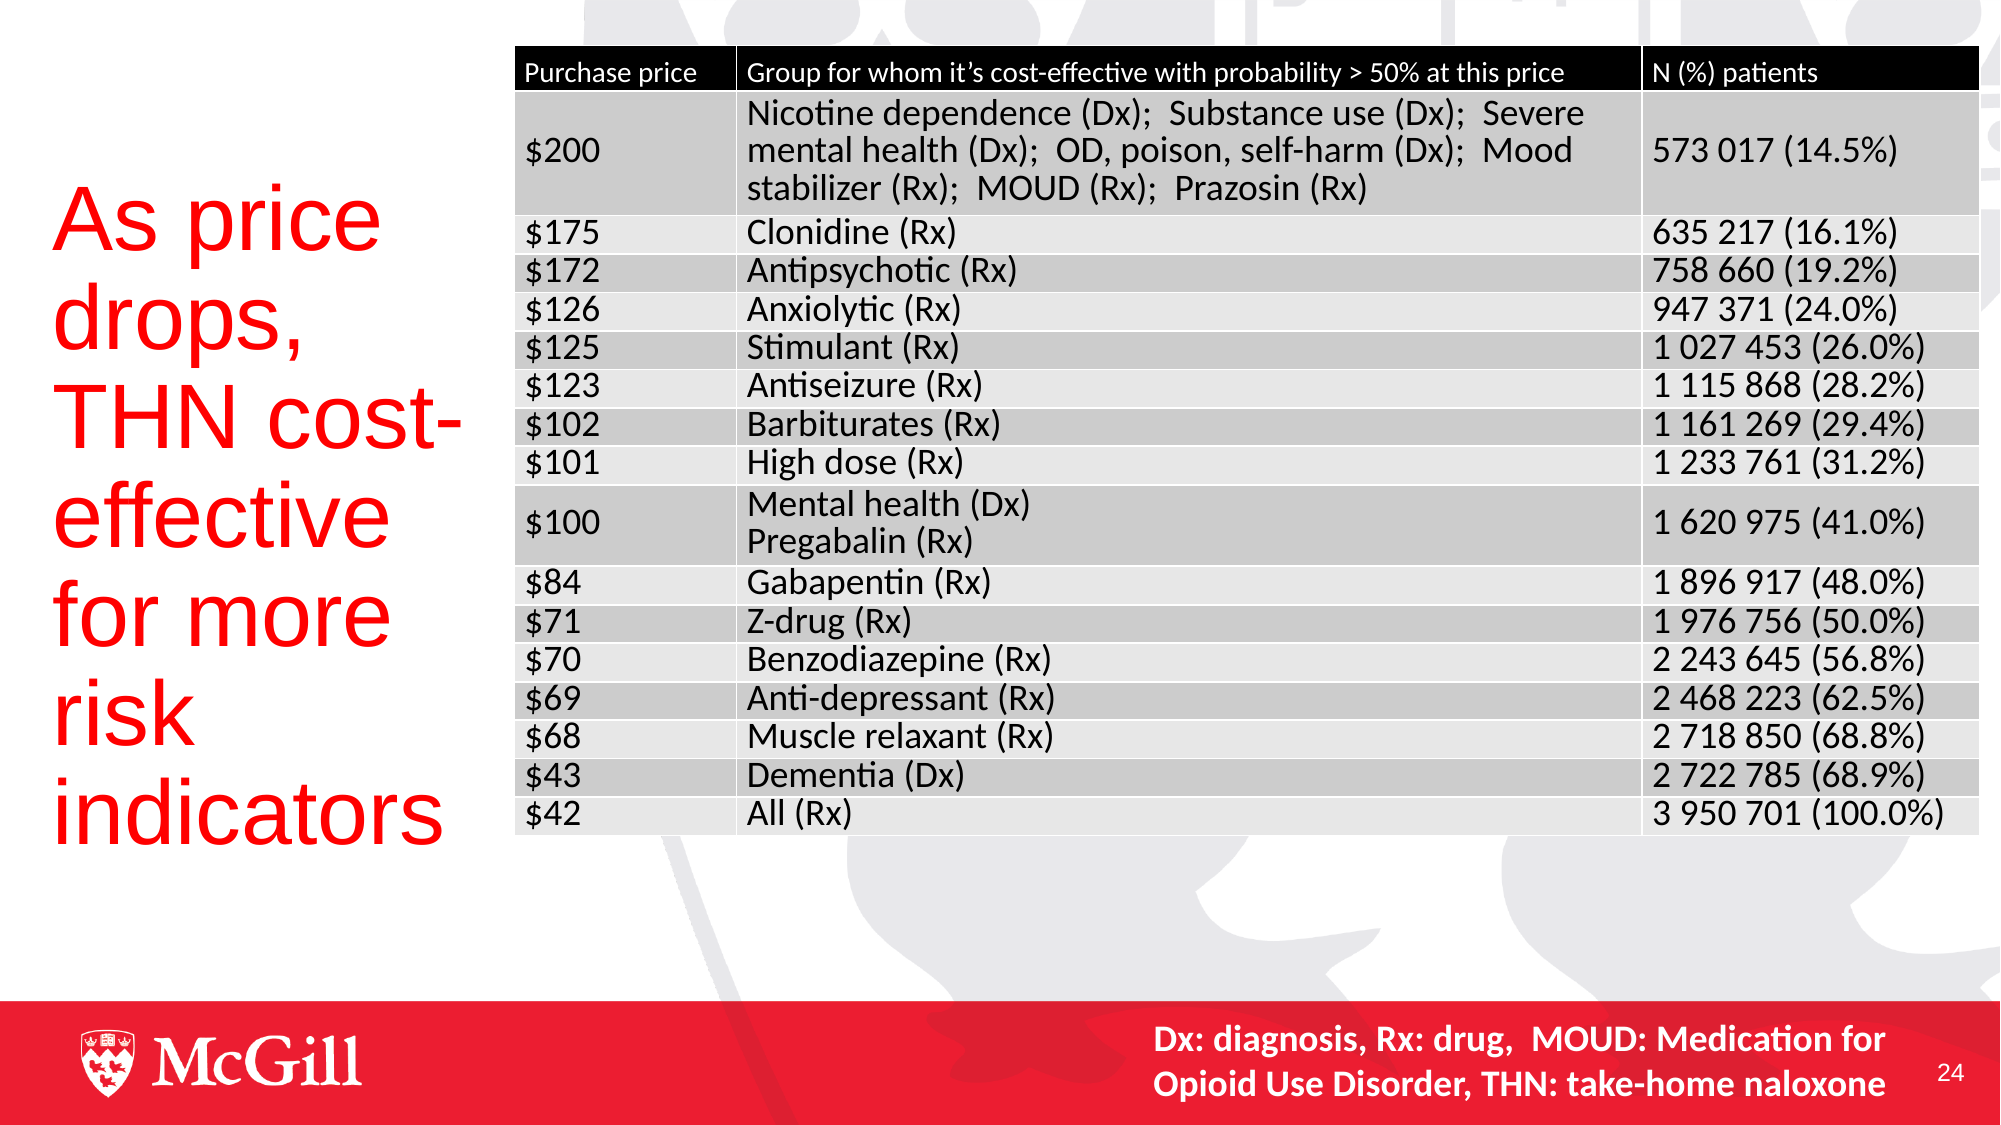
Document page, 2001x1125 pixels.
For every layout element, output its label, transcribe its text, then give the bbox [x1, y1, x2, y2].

table_cell Stimulant (Rx) [737, 332, 1641, 369]
table_cell 1 027 453 (26.0%) [1643, 332, 1979, 369]
table_header Group for whom it’s cost-effective with probability > 50% at this price [737, 46, 1641, 90]
table_cell 1 896 917 (48.0%) [1643, 567, 1979, 604]
table_cell Mental health (Dx) Pregabalin (Rx) [737, 486, 1641, 565]
table_cell $126 [515, 293, 736, 330]
table_cell 635 217 (16.1%) [1643, 216, 1979, 253]
table_cell Anti-depressant (Rx) [737, 683, 1641, 719]
table_cell $101 [515, 447, 736, 484]
table_cell Antipsychotic (Rx) [737, 255, 1641, 292]
table_cell Z-drug (Rx) [737, 606, 1641, 642]
table_cell $125 [515, 332, 736, 369]
table_cell $68 [515, 721, 736, 758]
table_cell High dose (Rx) [737, 447, 1641, 484]
table_cell Muscle relaxant (Rx) [737, 721, 1641, 758]
table_cell $175 [515, 216, 736, 253]
table_cell $71 [515, 606, 736, 642]
table_cell 2 718 850 (68.8%) [1643, 721, 1979, 758]
table_cell 947 371 (24.0%) [1643, 293, 1979, 330]
table_cell Clonidine (Rx) [737, 216, 1641, 253]
table_cell 2 468 223 (62.5%) [1643, 683, 1979, 719]
title As price drops, THN cost-effective for more risk indicators [37, 139, 514, 897]
table_cell Dementia (Dx) [737, 759, 1641, 796]
picture [0, 0, 2000, 1125]
table_cell $102 [515, 409, 736, 445]
table_cell 1 115 868 (28.2%) [1643, 370, 1979, 407]
table_cell 3 950 701 (100.0%) [1643, 798, 1979, 835]
table_cell $84 [515, 567, 736, 604]
table_cell $42 [515, 798, 736, 835]
table_cell Nicotine dependence (Dx); Substance use (Dx); Severe mental health (Dx); OD, poison, self-harm (Dx); Mood stabilizer (Rx); MOUD (Rx); Prazosin (Rx) [737, 92, 1641, 215]
table_cell 1 620 975 (41.0%) [1643, 486, 1979, 565]
table_cell 1 161 269 (29.4%) [1643, 409, 1979, 445]
table_header N (%) patients [1643, 46, 1979, 90]
table_cell 758 660 (19.2%) [1643, 255, 1979, 292]
table_cell Antiseizure (Rx) [737, 370, 1641, 407]
table_header Purchase price [515, 46, 736, 90]
table_cell Benzodiazepine (Rx) [737, 644, 1641, 681]
table_cell 1 976 756 (50.0%) [1643, 606, 1979, 642]
table_cell Anxiolytic (Rx) [737, 293, 1641, 330]
text_box Dx: diagnosis, Rx: drug, MOUD: Medication for Opioid Use Disorder, THN: take-home naloxone [1114, 1006, 1902, 1111]
table_cell $69 [515, 683, 736, 719]
table_cell $200 [515, 92, 736, 215]
table_cell $172 [515, 255, 736, 292]
table_cell $123 [515, 370, 736, 407]
table_cell 1 233 761 (31.2%) [1643, 447, 1979, 484]
table_cell Barbiturates (Rx) [737, 409, 1641, 445]
table_cell Gabapentin (Rx) [737, 567, 1641, 604]
table_cell 573 017 (14.5%) [1643, 92, 1979, 215]
table_cell 2 722 785 (68.9%) [1643, 759, 1979, 796]
slide_number 24 [1902, 1041, 1981, 1102]
table_cell 2 243 645 (56.8%) [1643, 644, 1979, 681]
table_cell $70 [515, 644, 736, 681]
table_cell All (Rx) [737, 798, 1641, 835]
table_cell $100 [515, 486, 736, 565]
table_cell $43 [515, 759, 736, 796]
